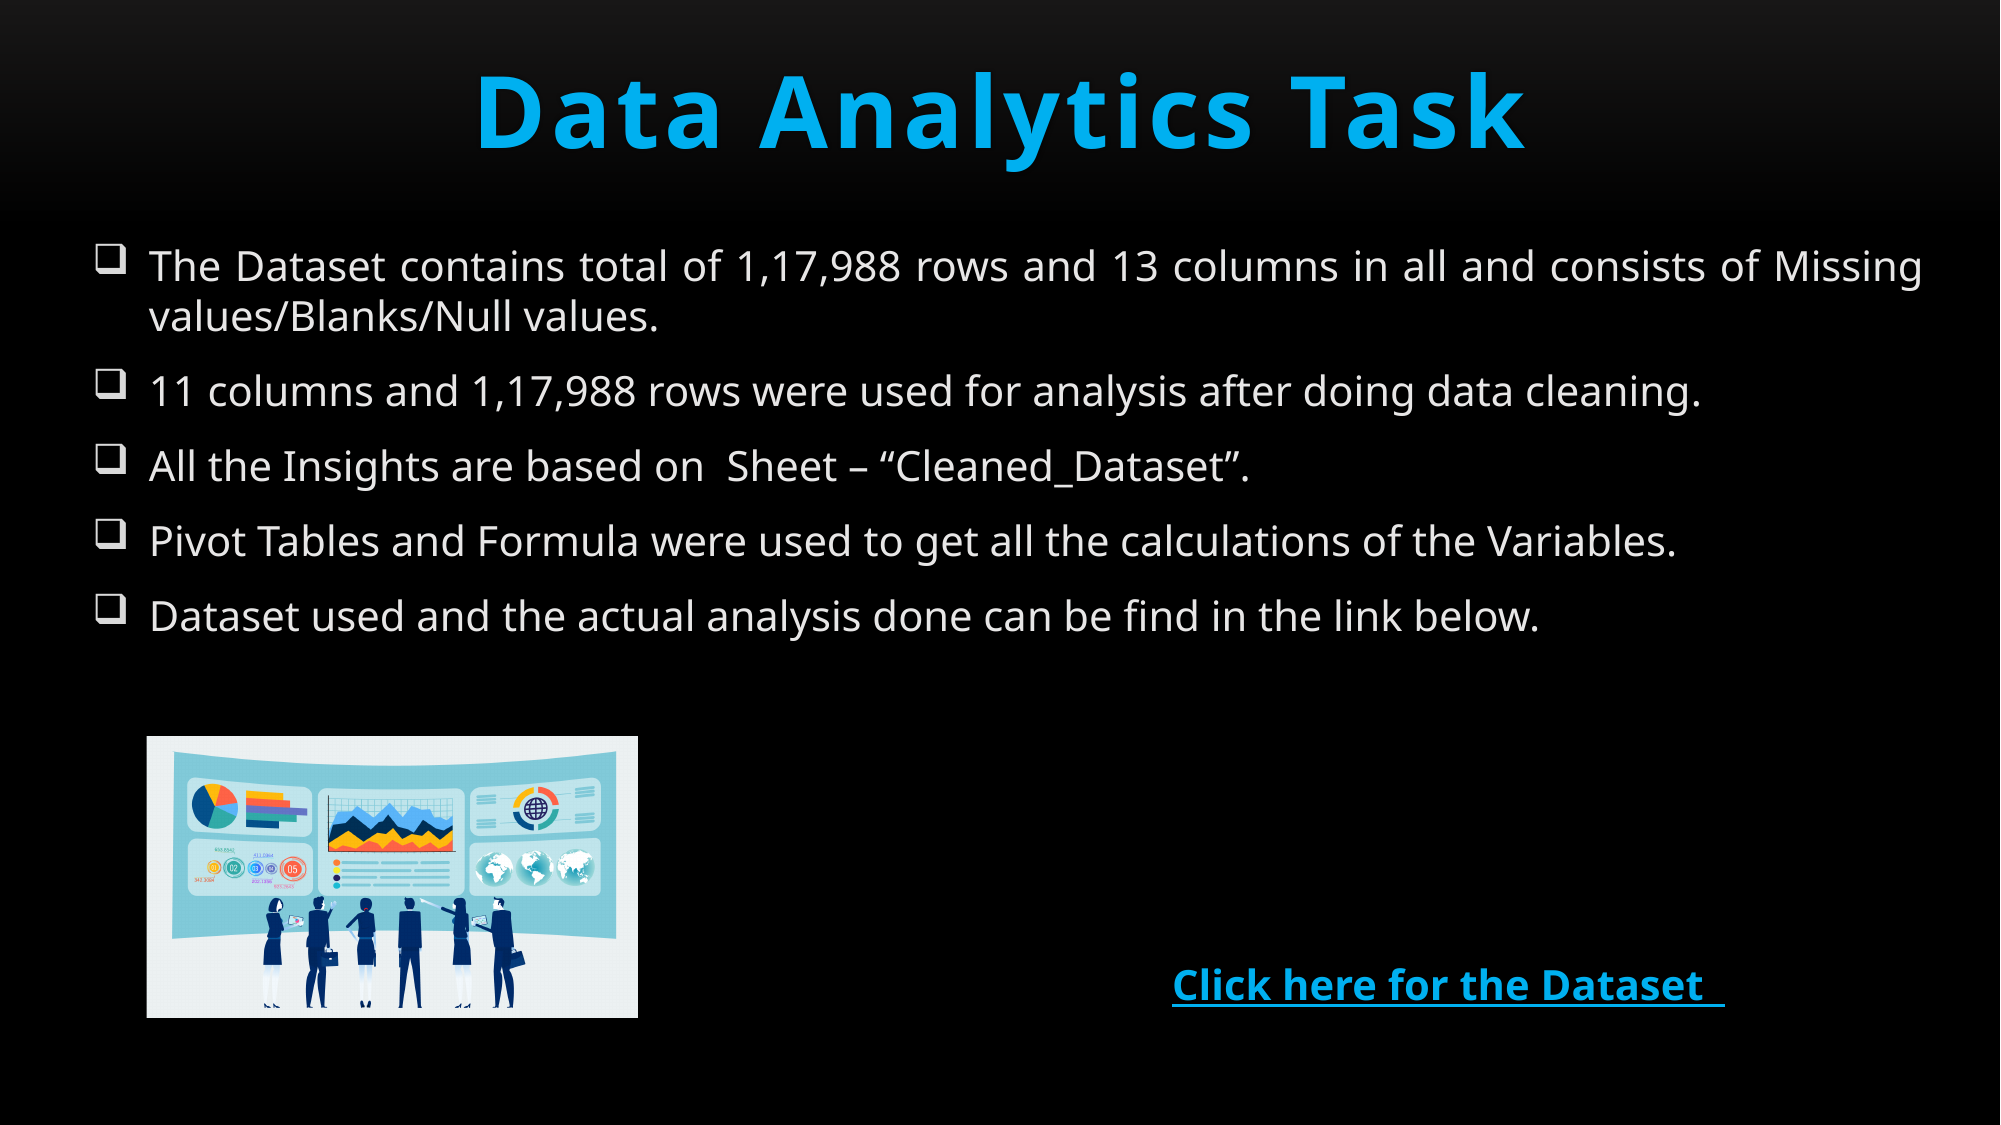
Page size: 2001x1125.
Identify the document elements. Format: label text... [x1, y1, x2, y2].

text_box Click here for the Dataset [1157, 951, 1940, 1024]
title Data Analytics Task [363, 54, 1637, 178]
picture [146, 736, 638, 1018]
text_box The Dataset contains total of 1,17,988 rows and 13 columns in all and consists of Missing values/Blanks/Null values. 11 columns and 1,17,988 rows were used for analysis after doing data cleaning. All the Insights are based on Sheet – “Cleaned_Dataset”. Pivot Tables and Formula were used to get all the calculations of the Variables. Dataset used and the actual analysis done can be find in the link below. [77, 232, 1940, 648]
